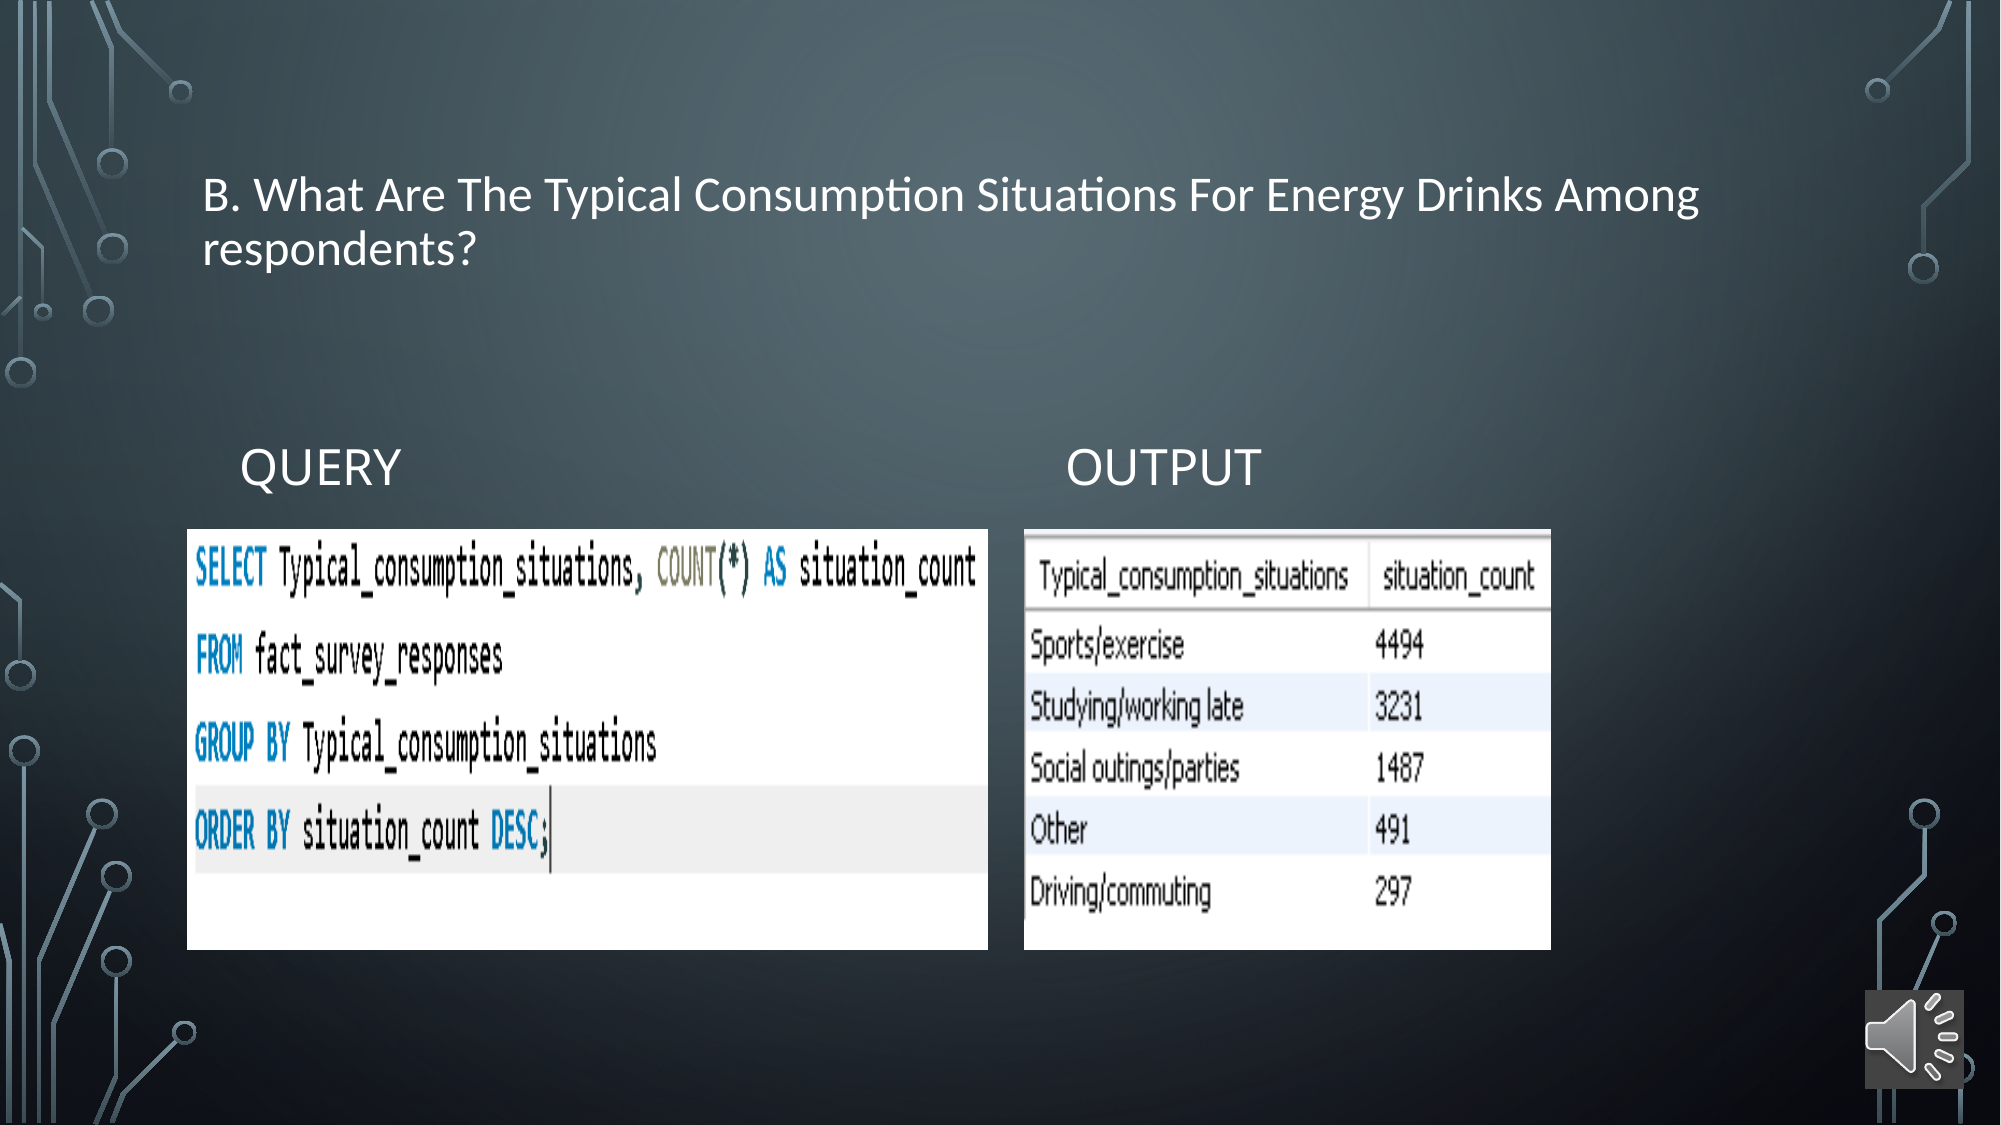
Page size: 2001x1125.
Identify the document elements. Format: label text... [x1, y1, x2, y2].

list QUERY [224, 369, 988, 505]
picture [186, 528, 988, 951]
picture [1864, 989, 1965, 1090]
title B. What Are The Typical Consumption Situations For Energy Drinks Among respondents? [187, 101, 1813, 344]
picture [1024, 528, 1551, 951]
list OUTPUT [1050, 369, 1813, 505]
